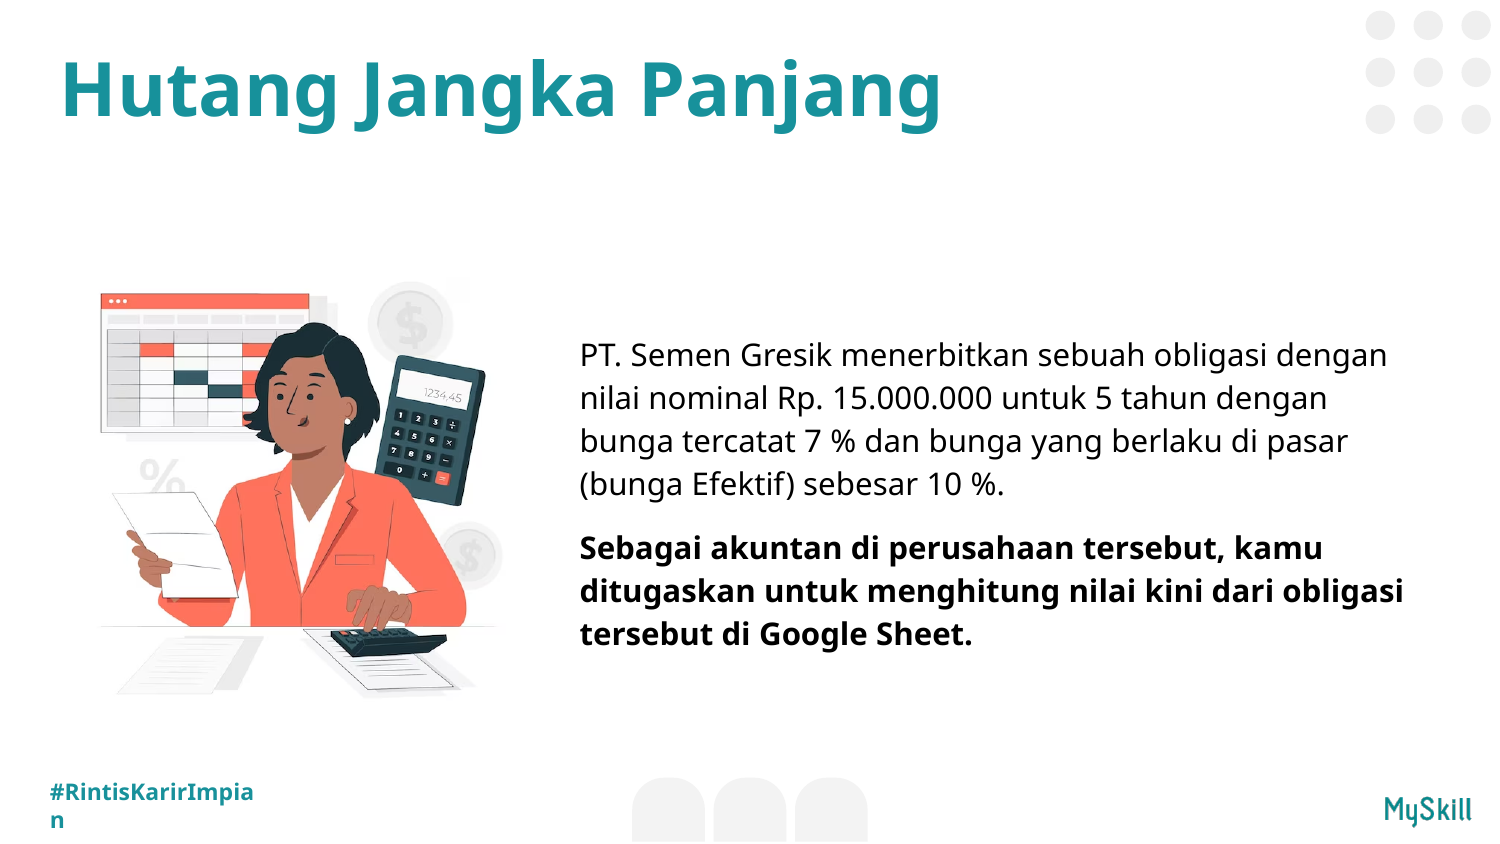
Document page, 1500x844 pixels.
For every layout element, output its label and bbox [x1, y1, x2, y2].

text_box [34, 762, 271, 844]
picture [1379, 787, 1472, 832]
picture [64, 253, 532, 720]
text_box [57, 10, 1492, 135]
text_box [564, 200, 1435, 842]
